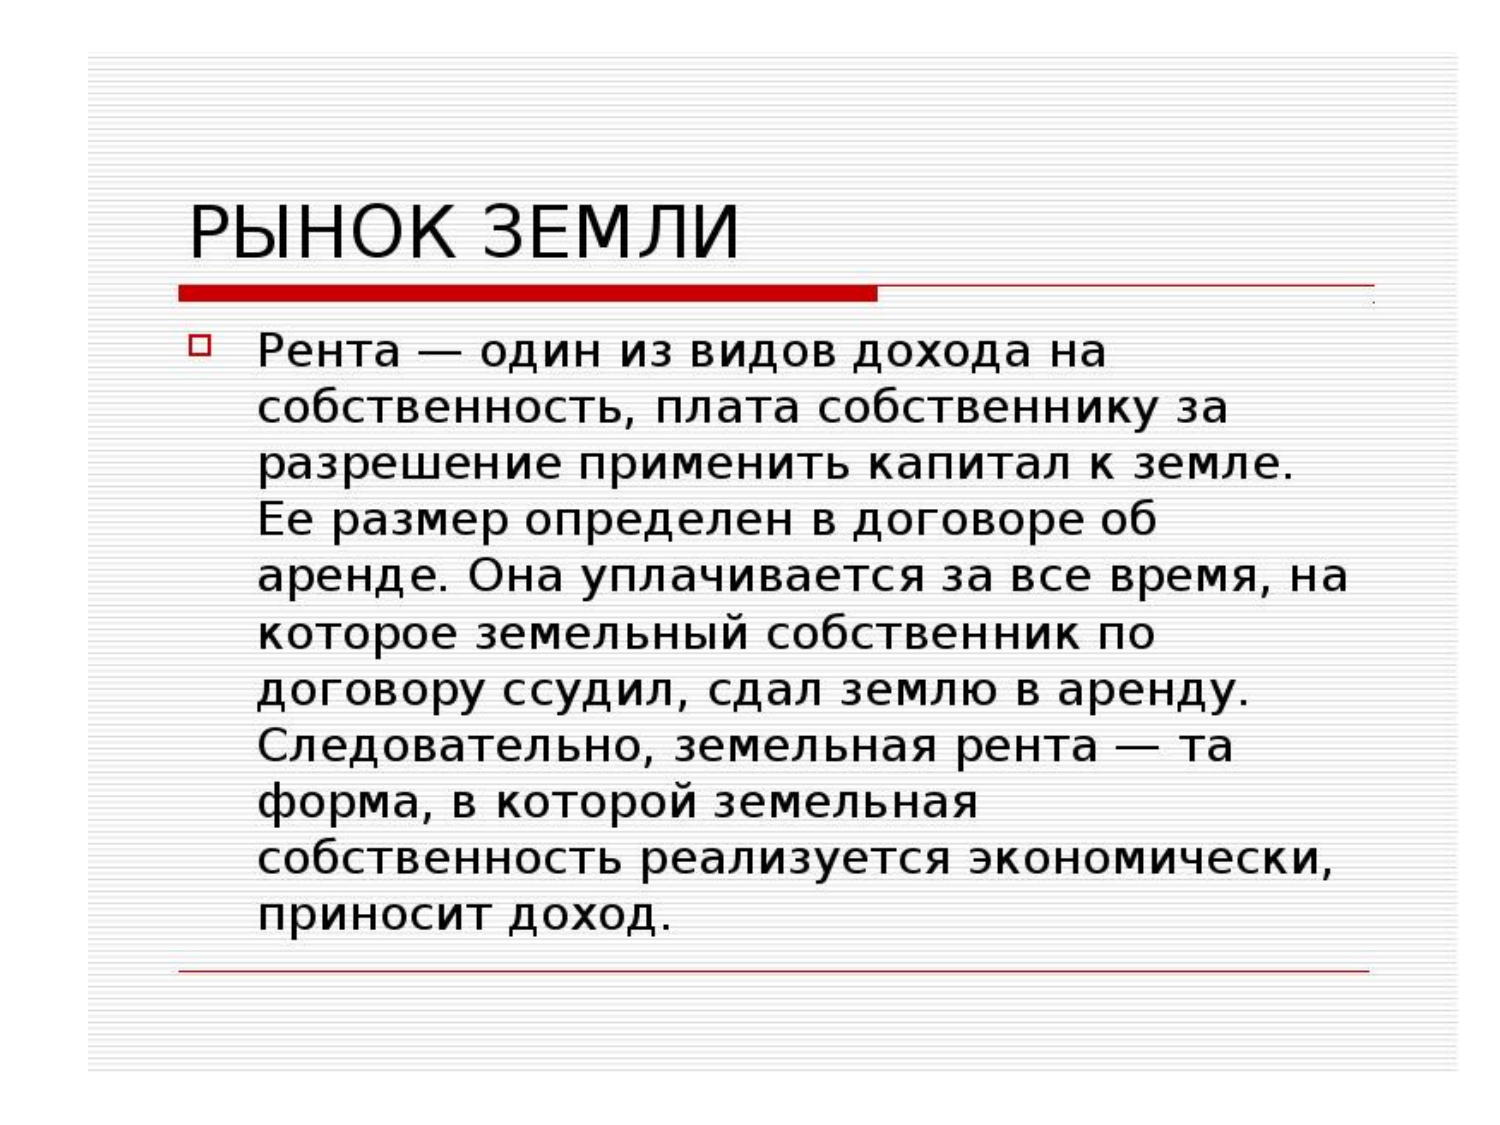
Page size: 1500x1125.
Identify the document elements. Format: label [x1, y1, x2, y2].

picture [88, 52, 1459, 1073]
